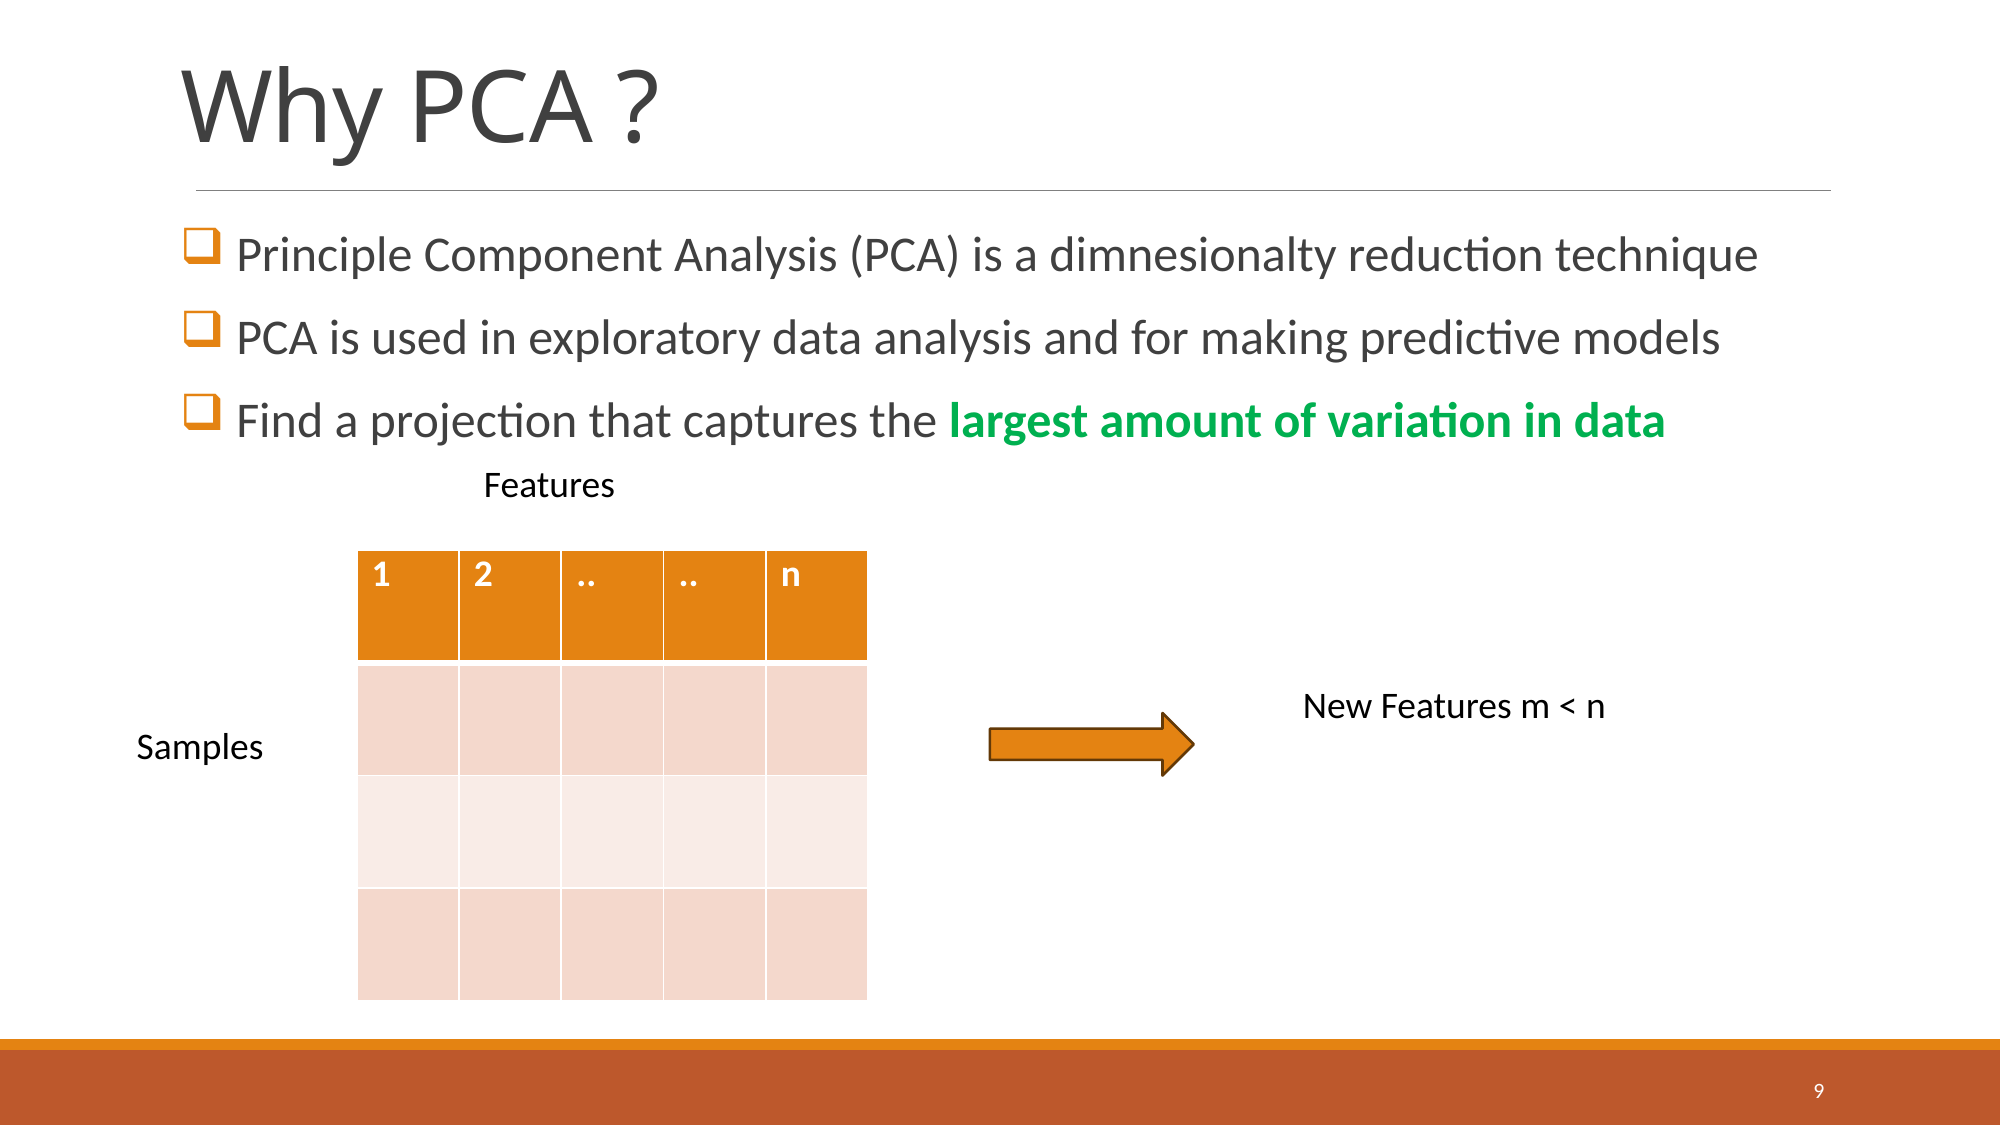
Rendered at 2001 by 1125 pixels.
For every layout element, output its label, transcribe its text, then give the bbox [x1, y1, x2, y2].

table_header 2 [460, 551, 560, 660]
table_header n [767, 551, 867, 660]
table_cell [562, 889, 663, 1000]
title Why PCA ? [165, 8, 1815, 171]
table_cell [562, 666, 663, 775]
table_cell [664, 889, 765, 1000]
list Principle Component Analysis (PCA) is a dimnesionalty reduction technique PCA is used in exploratory data analysis and for making predictive models Find a projection that captures the largest amount of variation in data [180, 220, 1830, 963]
table_cell [358, 889, 458, 1000]
table_cell [562, 776, 663, 887]
table_cell [460, 666, 560, 775]
table_cell [358, 776, 458, 887]
table_cell [767, 889, 867, 1000]
table_cell [664, 666, 765, 775]
table_cell [460, 776, 560, 887]
text_box New Features m < n [1288, 673, 1622, 734]
table_header .. [562, 551, 663, 660]
table_cell [767, 776, 867, 887]
table_cell [358, 666, 458, 775]
text_box Features [469, 452, 690, 513]
table_cell [767, 666, 867, 775]
text_box [988, 711, 1195, 777]
table_cell [664, 776, 765, 887]
slide_number 9 [1624, 1059, 1840, 1120]
table_cell [460, 889, 560, 1000]
table_header .. [664, 551, 765, 660]
text_box Samples [121, 714, 332, 775]
table_header 1 [358, 551, 458, 660]
